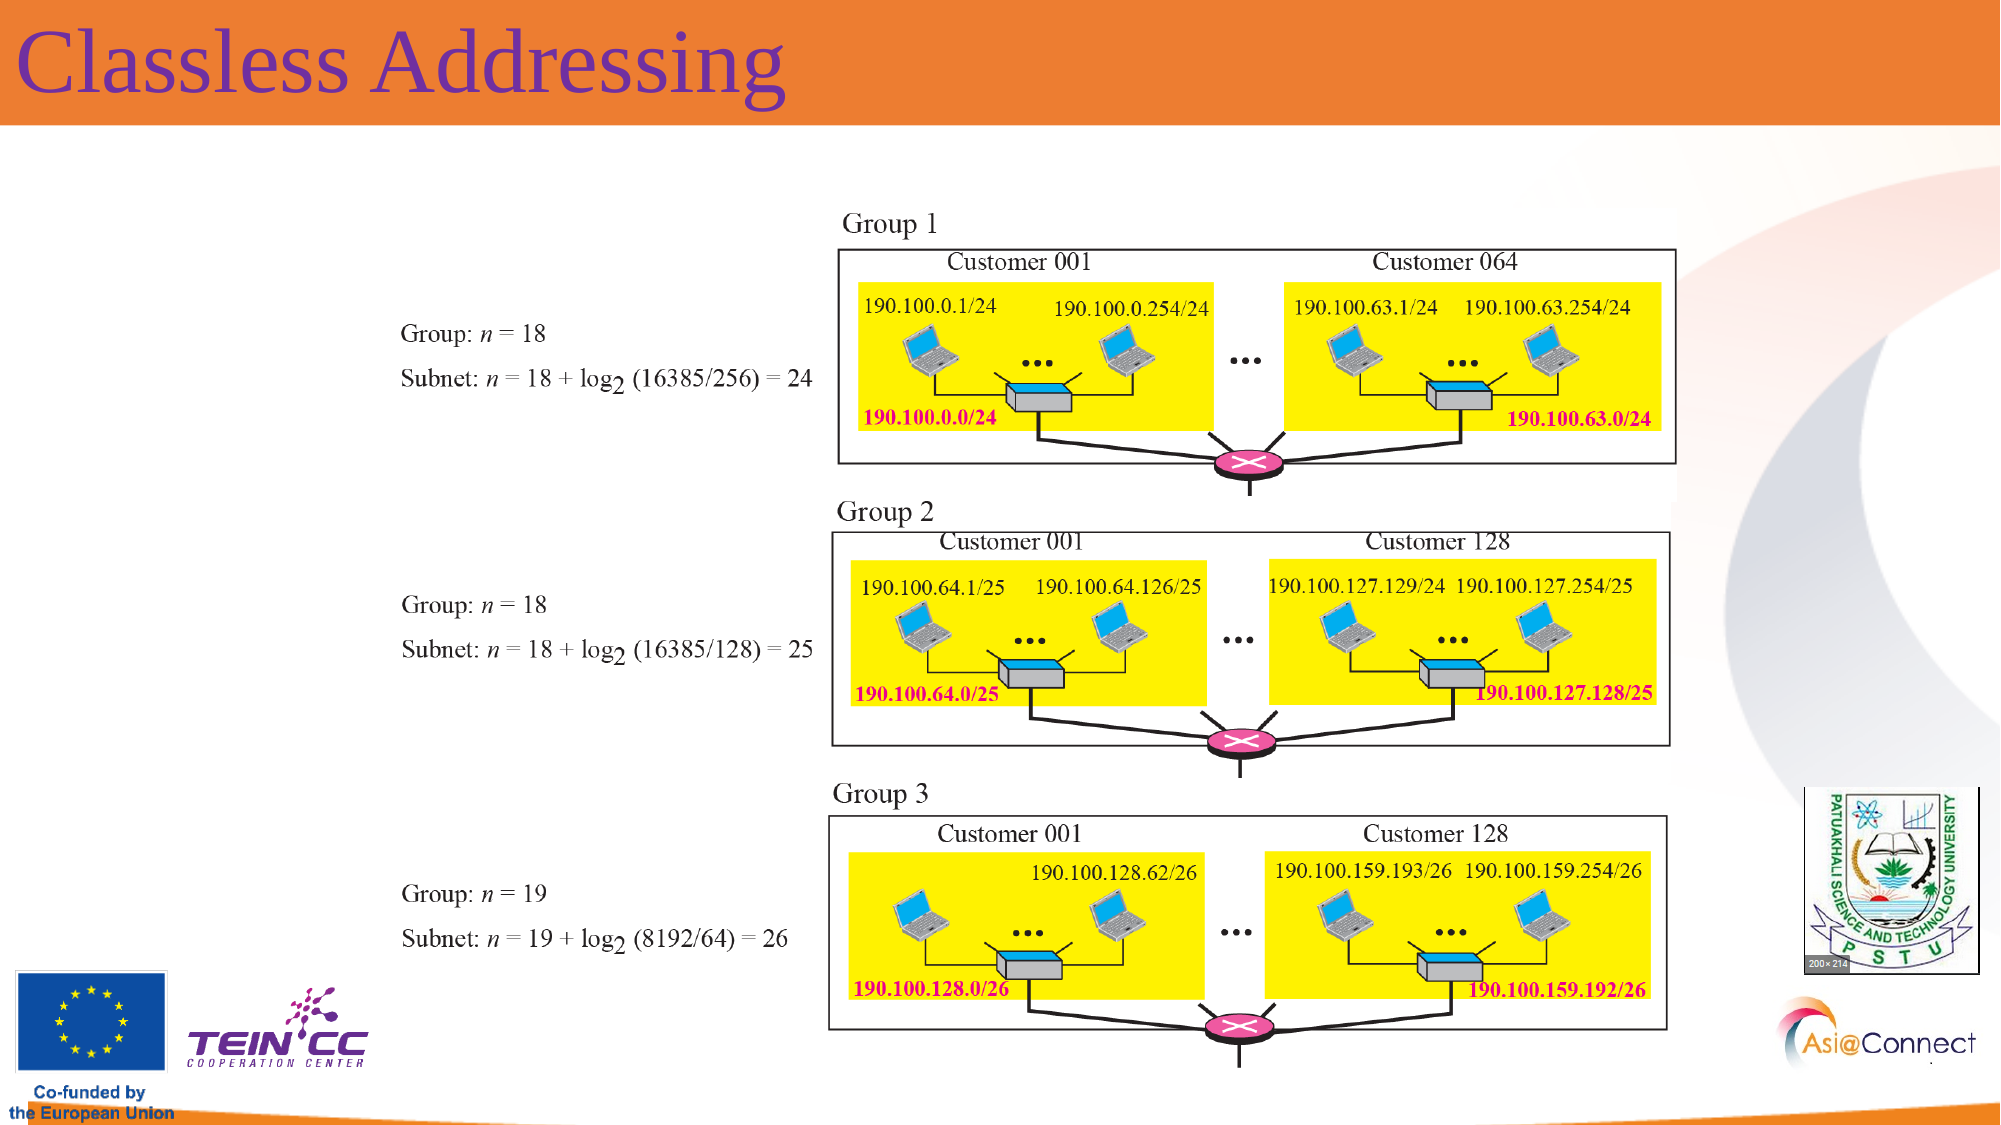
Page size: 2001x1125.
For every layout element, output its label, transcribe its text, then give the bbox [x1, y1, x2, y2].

text_box Classless Addressing [0, 0, 2000, 126]
picture [1, 26, 2000, 1125]
